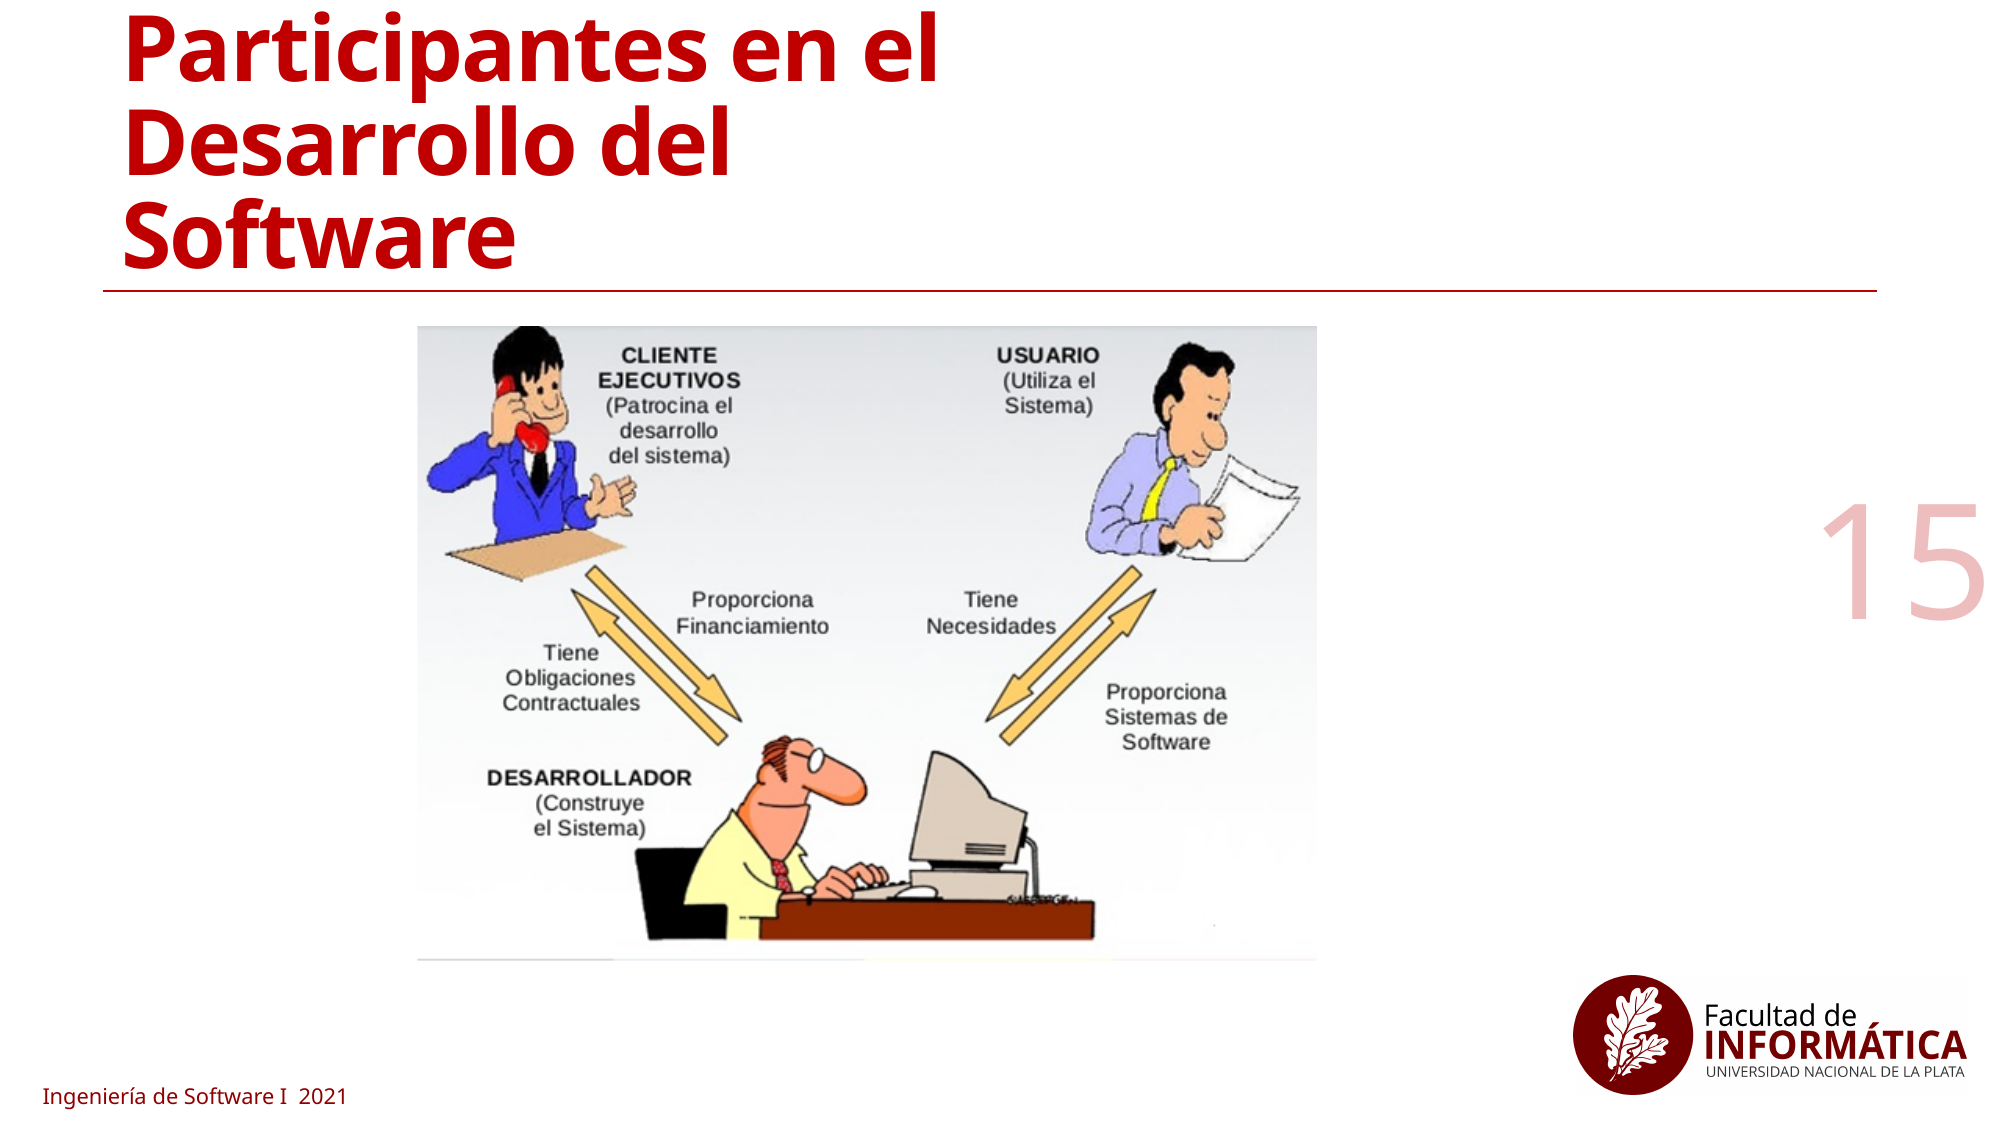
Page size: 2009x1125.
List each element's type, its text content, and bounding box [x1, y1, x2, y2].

picture [1573, 975, 1967, 1095]
footer Ingeniería de Software I 2021 [27, 1075, 383, 1111]
picture [413, 326, 1317, 964]
title Participantes en el Desarrollo del Software [106, 42, 1087, 252]
slide_number 15 [1526, 456, 2008, 686]
